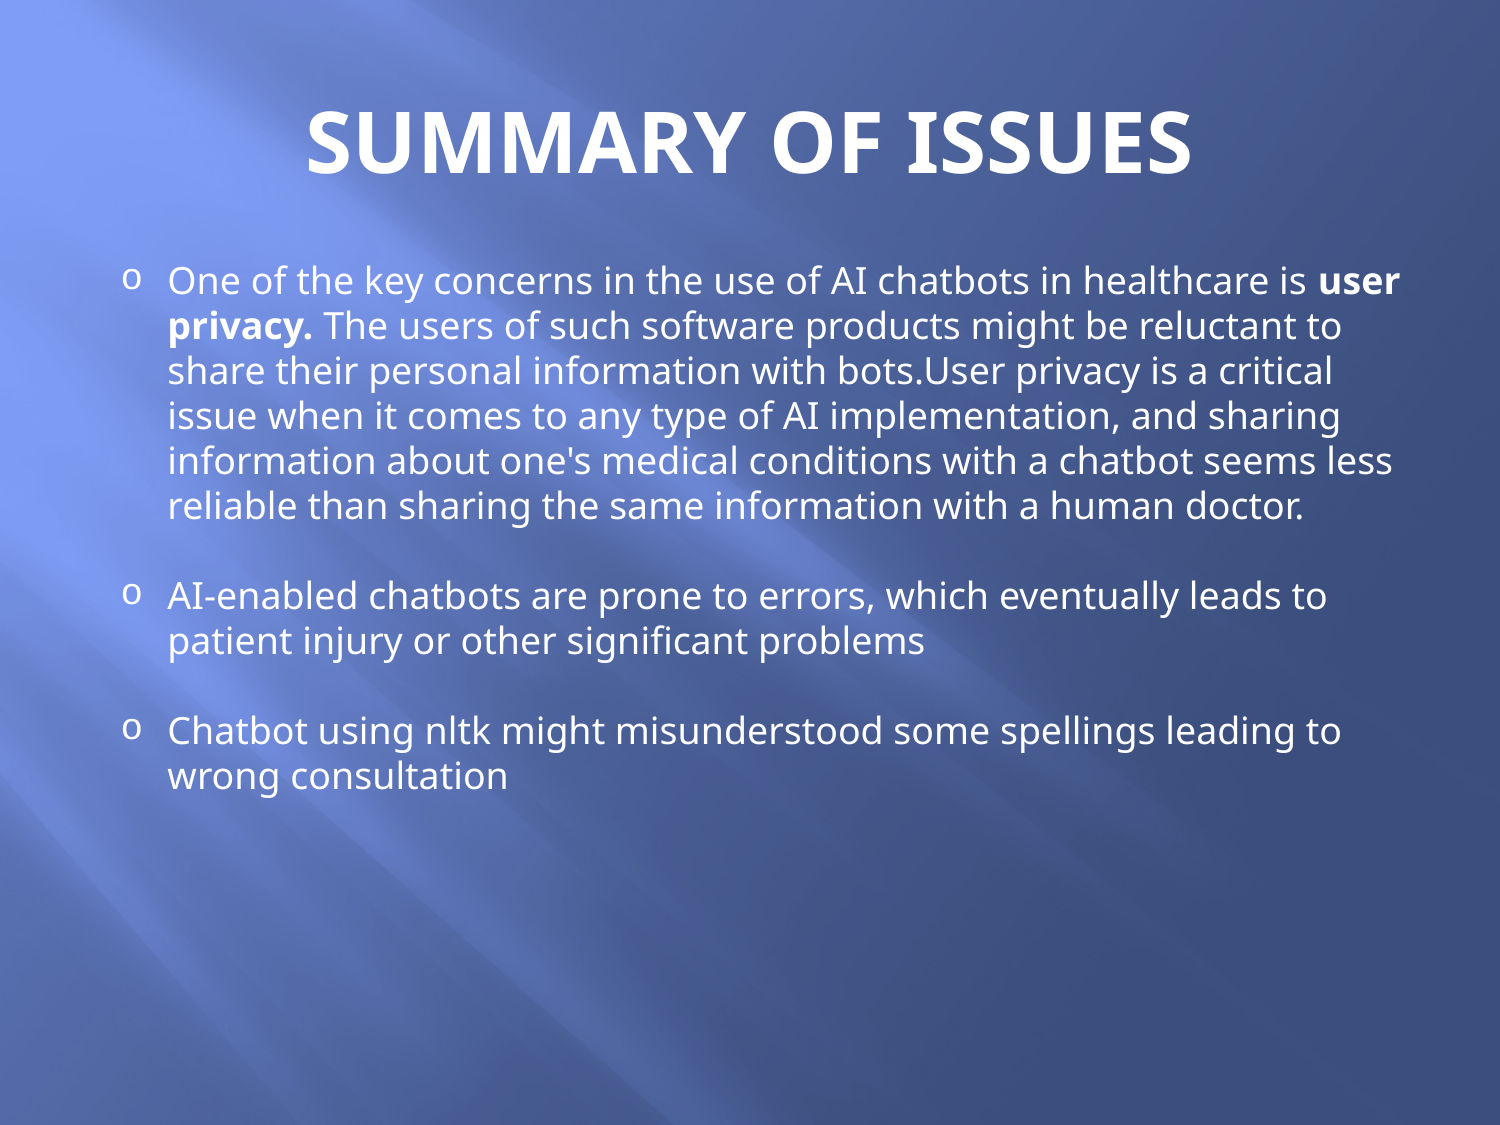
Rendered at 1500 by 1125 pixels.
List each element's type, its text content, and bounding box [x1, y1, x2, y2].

title SUMMARY OF ISSUES [75, 45, 1425, 233]
text_box One of the key concerns in the use of AI chatbots in healthcare is user privacy. The users of such software products might be reluctant to share their personal information with bots.User privacy is a critical issue when it comes to any type of AI implementation, and sharing information about one's medical conditions with a chatbot seems less reliable than sharing the same information with a human doctor. AI-enabled chatbots are prone to errors, which eventually leads to patient injury or other significant problems Chatbot using nltk might misunderstood some spellings leading to wrong consultation [105, 249, 1426, 850]
